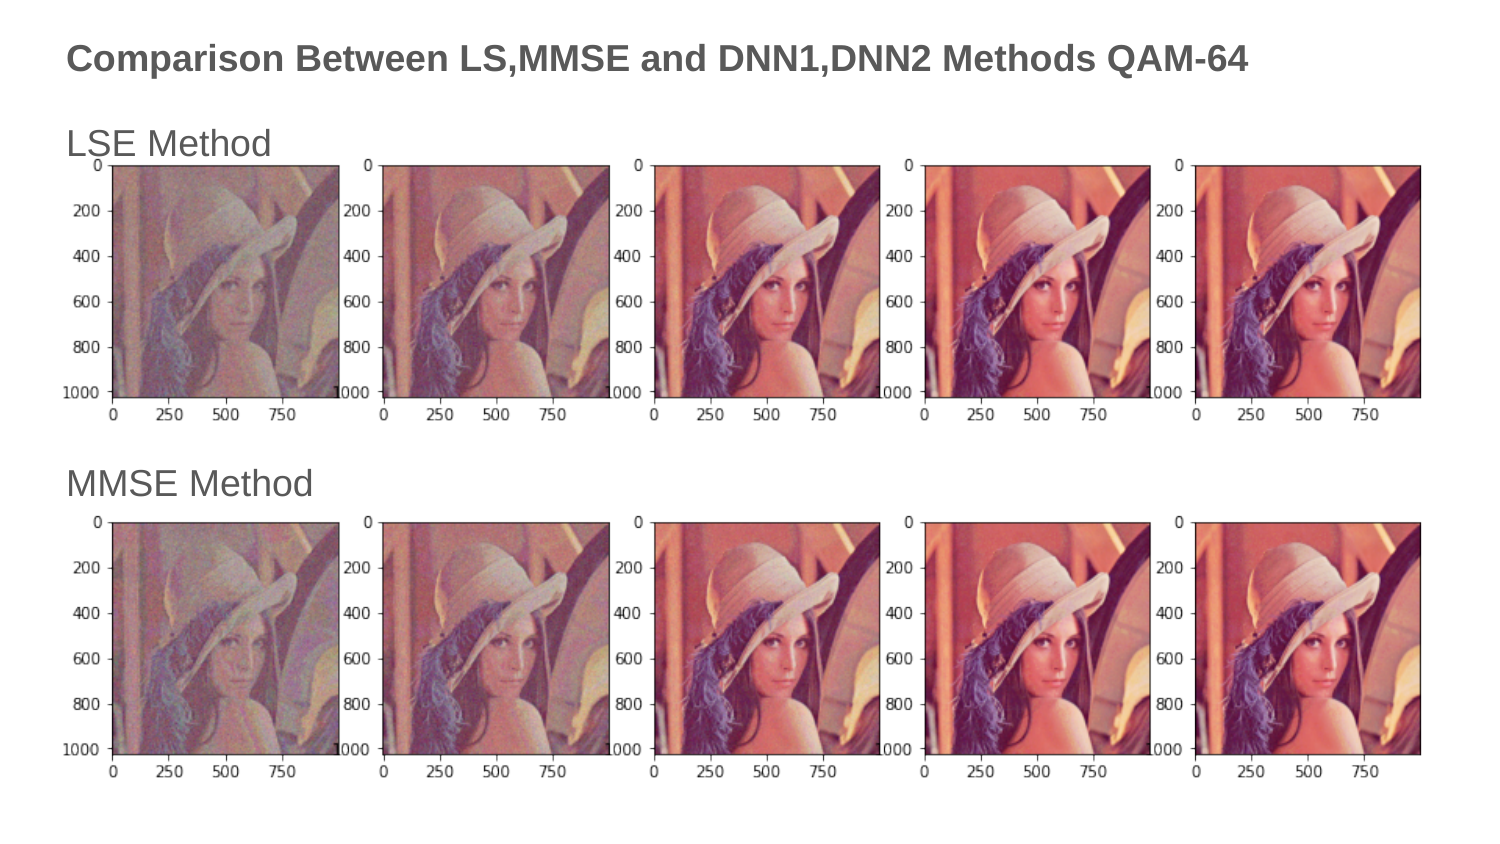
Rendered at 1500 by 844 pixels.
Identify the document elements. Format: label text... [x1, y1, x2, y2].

picture [50, 148, 1432, 435]
list Comparison Between LS,MMSE and DNN1,DNN2 Methods QAM-64 LSE Method MMSE Method [51, 12, 1449, 821]
picture [50, 505, 1432, 793]
